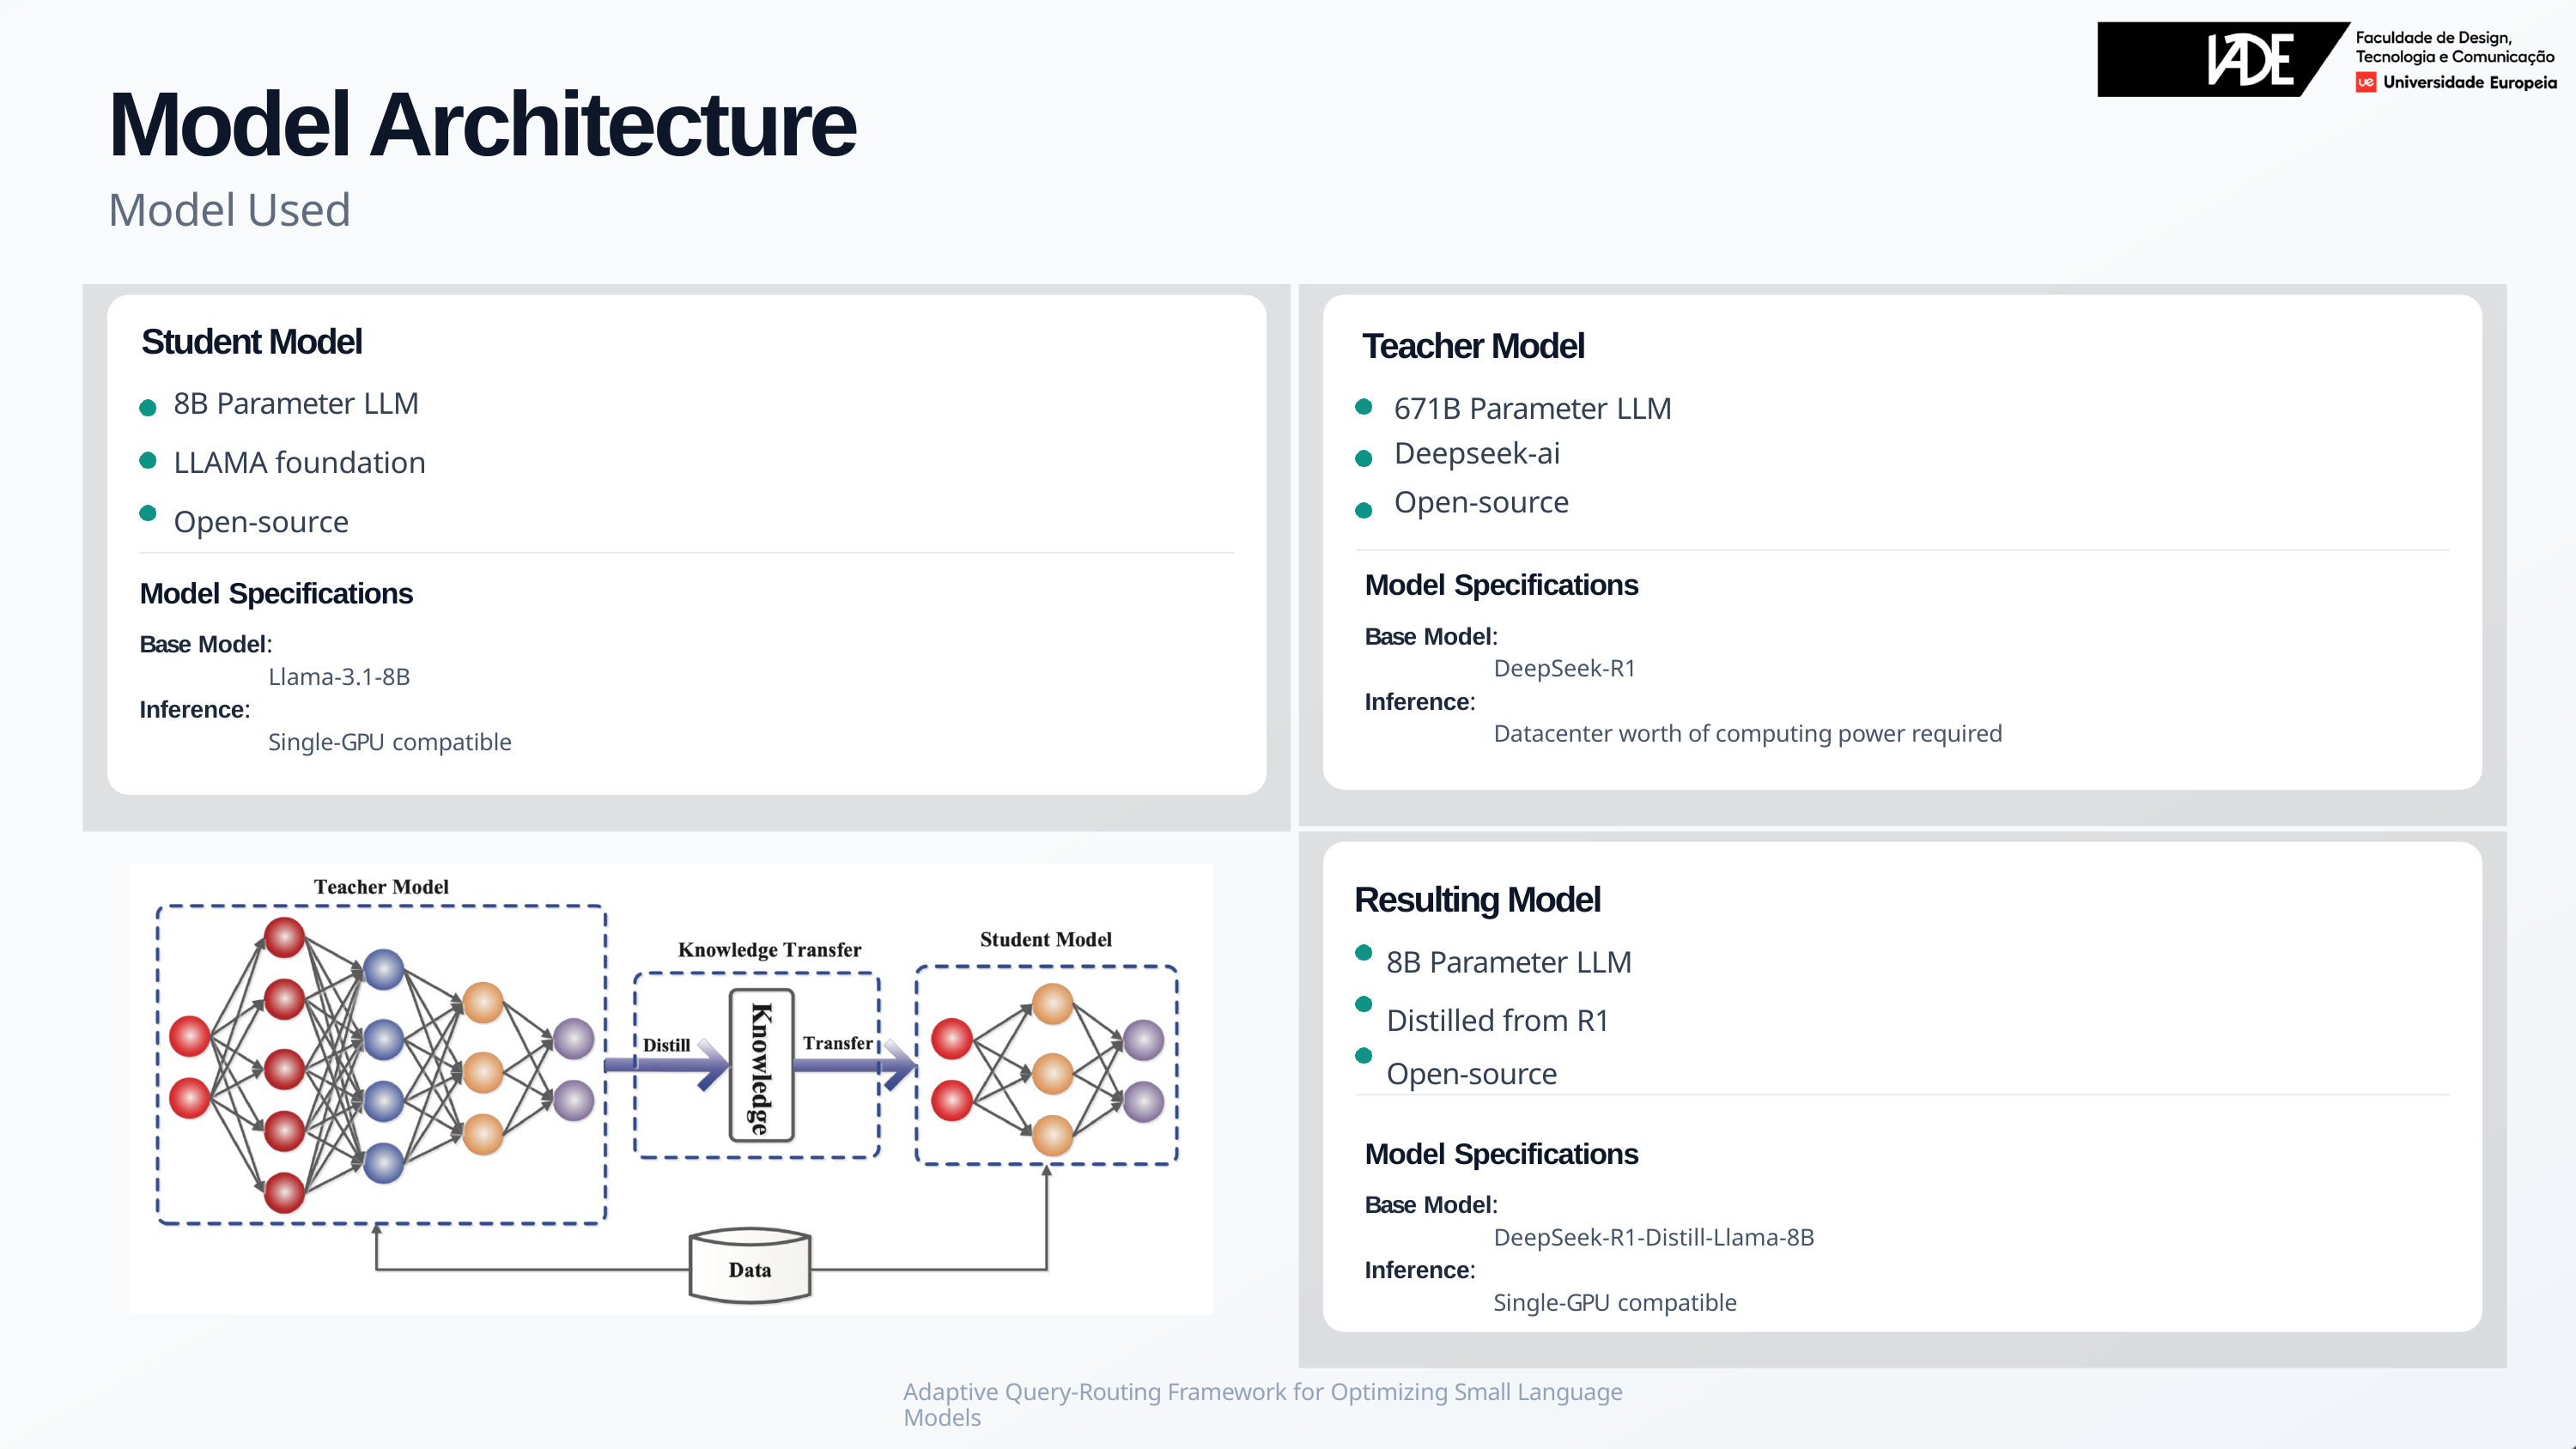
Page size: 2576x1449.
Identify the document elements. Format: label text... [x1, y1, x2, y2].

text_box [1298, 283, 2507, 827]
picture [0, 0, 2576, 1449]
title Model Architecture Model Used [105, 45, 1429, 286]
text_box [82, 283, 1291, 832]
footer Adaptive Query-Routing Framework for Optimizing Small Language Models [902, 1379, 1666, 1449]
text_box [1298, 833, 2507, 1368]
